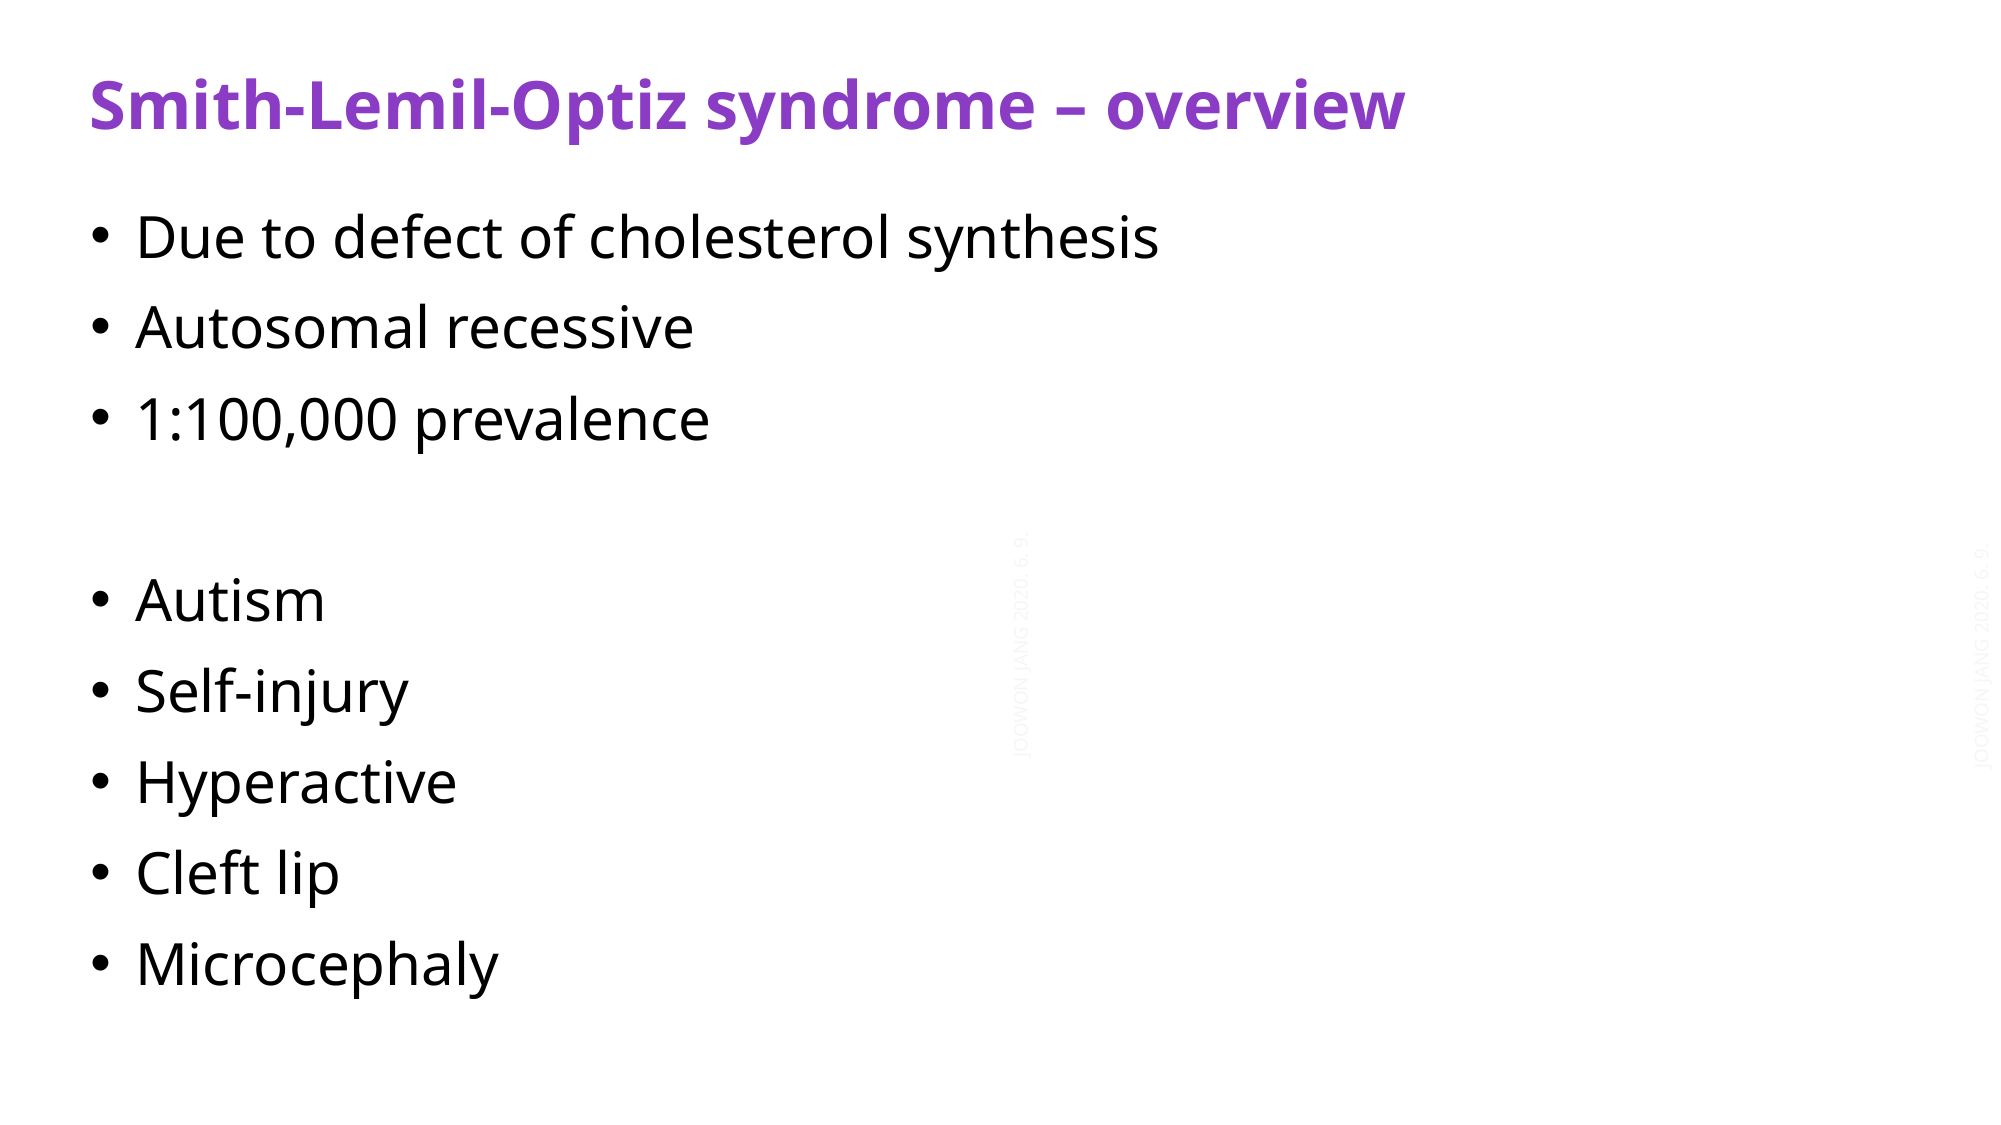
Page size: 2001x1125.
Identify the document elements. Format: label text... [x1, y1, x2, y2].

text_box Due to defect of cholesterol synthesis Autosomal recessive 1:100,000 prevalence Autism Self-injury Hyperactive Cleft lip Microcephaly [75, 171, 1176, 1005]
text_box Smith-Lemil-Optiz syndrome – overview [0, 55, 2000, 150]
